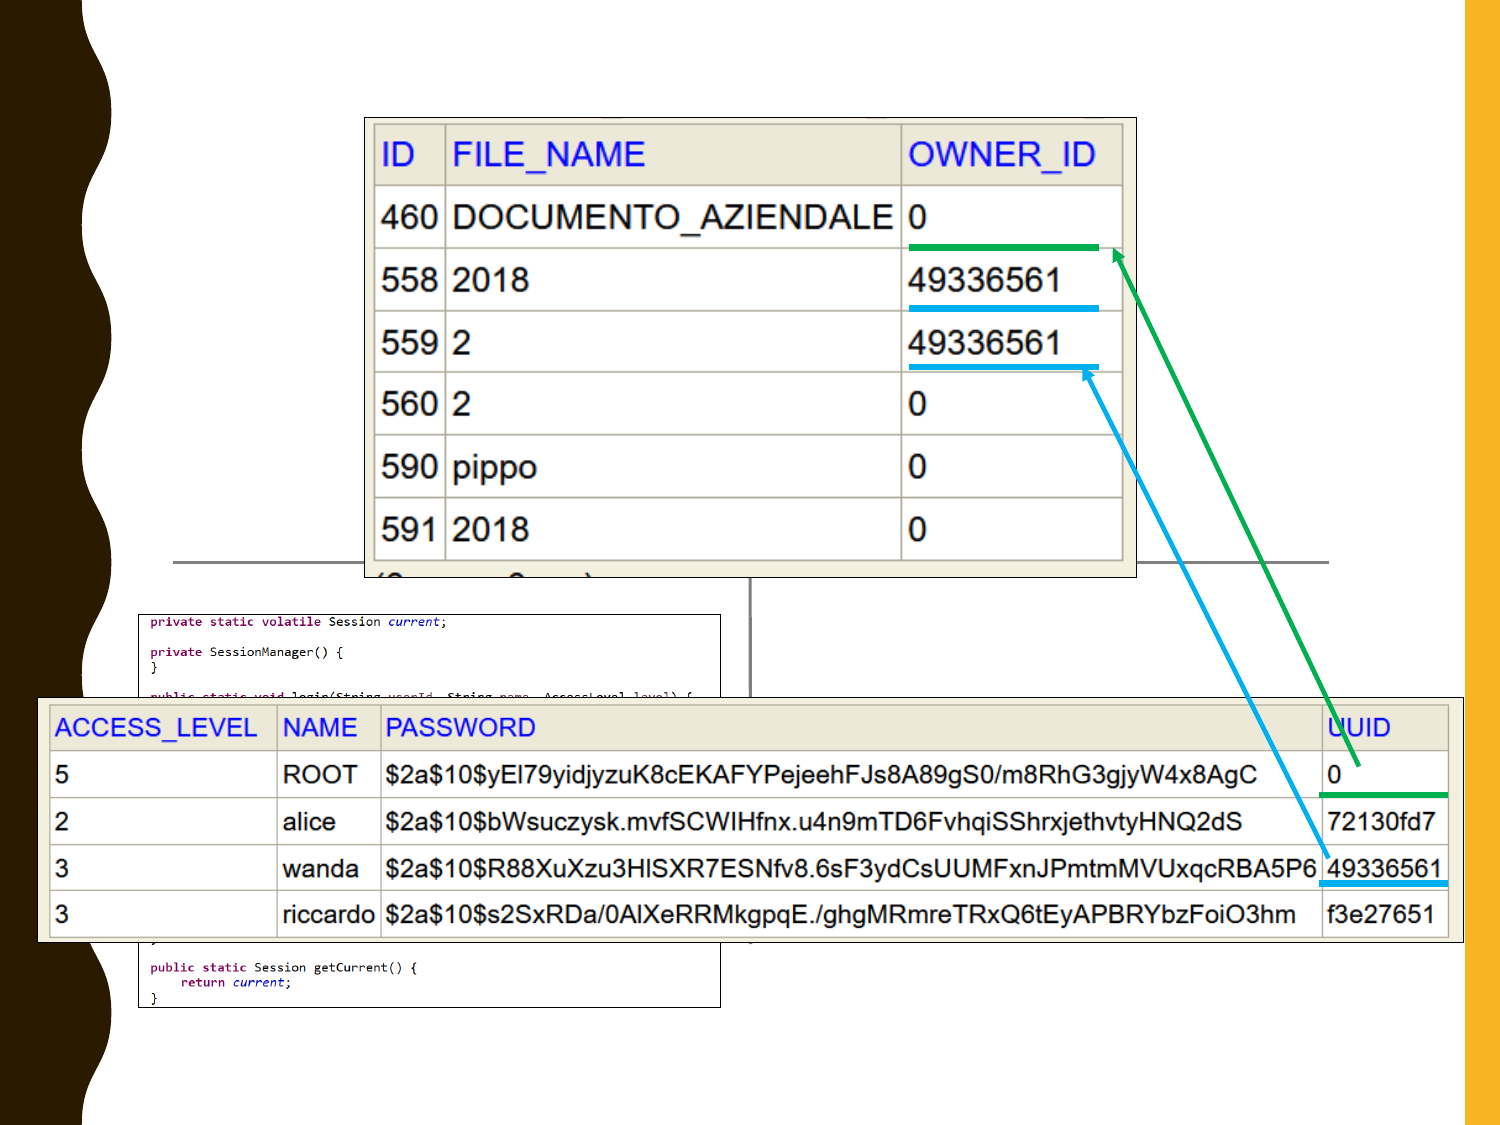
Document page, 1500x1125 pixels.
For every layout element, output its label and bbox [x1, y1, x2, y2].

picture [364, 117, 1137, 578]
picture [37, 614, 1464, 1008]
text_box [1112, 247, 1360, 767]
text_box [1082, 365, 1329, 859]
